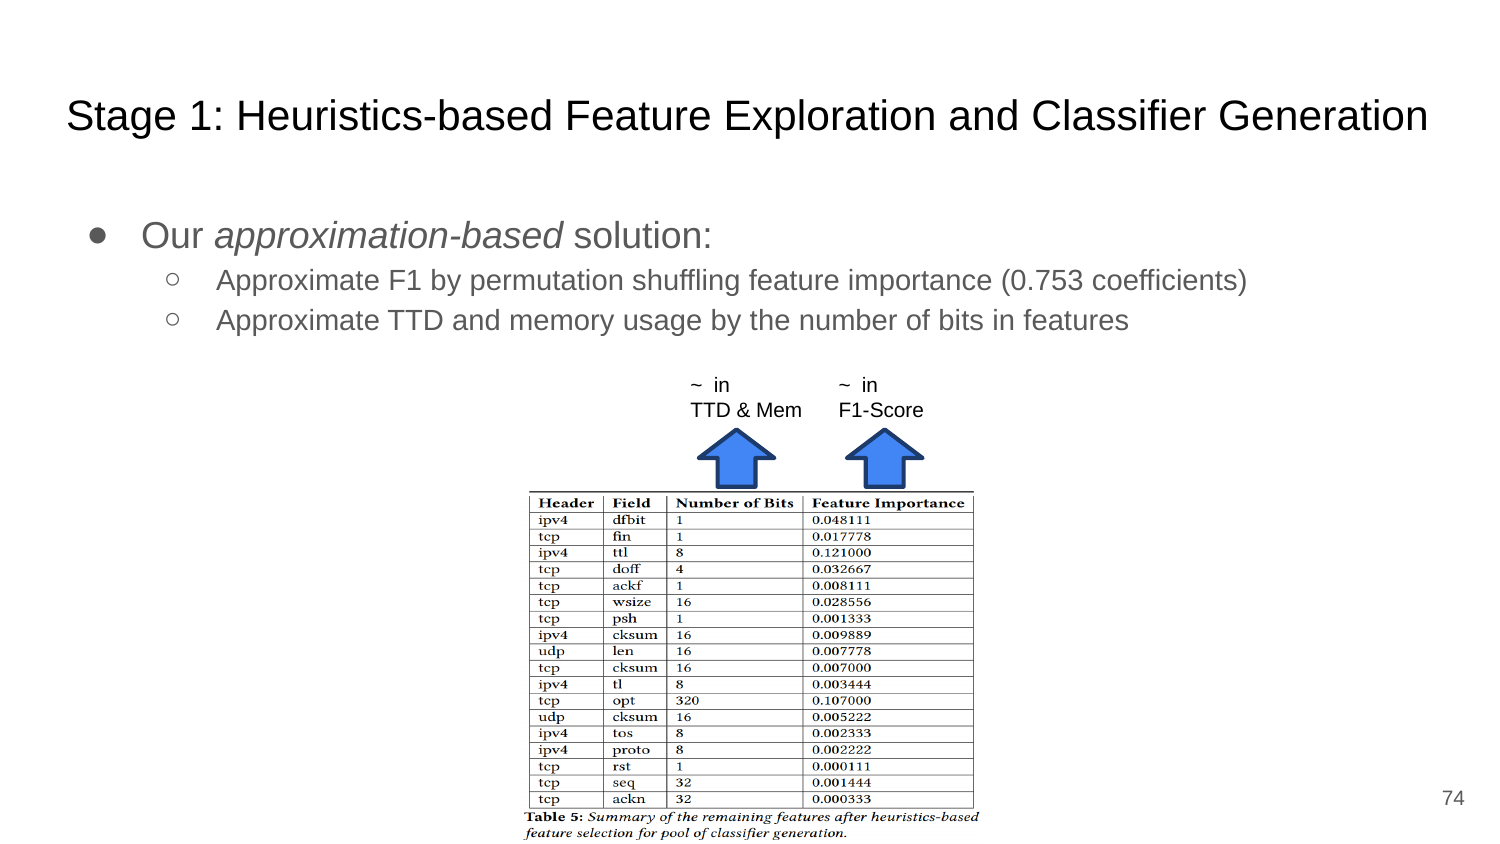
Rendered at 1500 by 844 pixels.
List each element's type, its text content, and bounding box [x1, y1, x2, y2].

text_box [696, 427, 777, 485]
picture [517, 486, 983, 844]
slide_number 74 [1389, 764, 1480, 830]
title Stage 1: Heuristics-based Feature Exploration and Classifier Generation [51, 72, 1449, 167]
text_box [844, 427, 925, 485]
list Our approximation-based solution: Approximate F1 by permutation shuffling feature importance (0.753 coefficients) Approximate TTD and memory usage by the number of bits in features [51, 189, 1449, 750]
